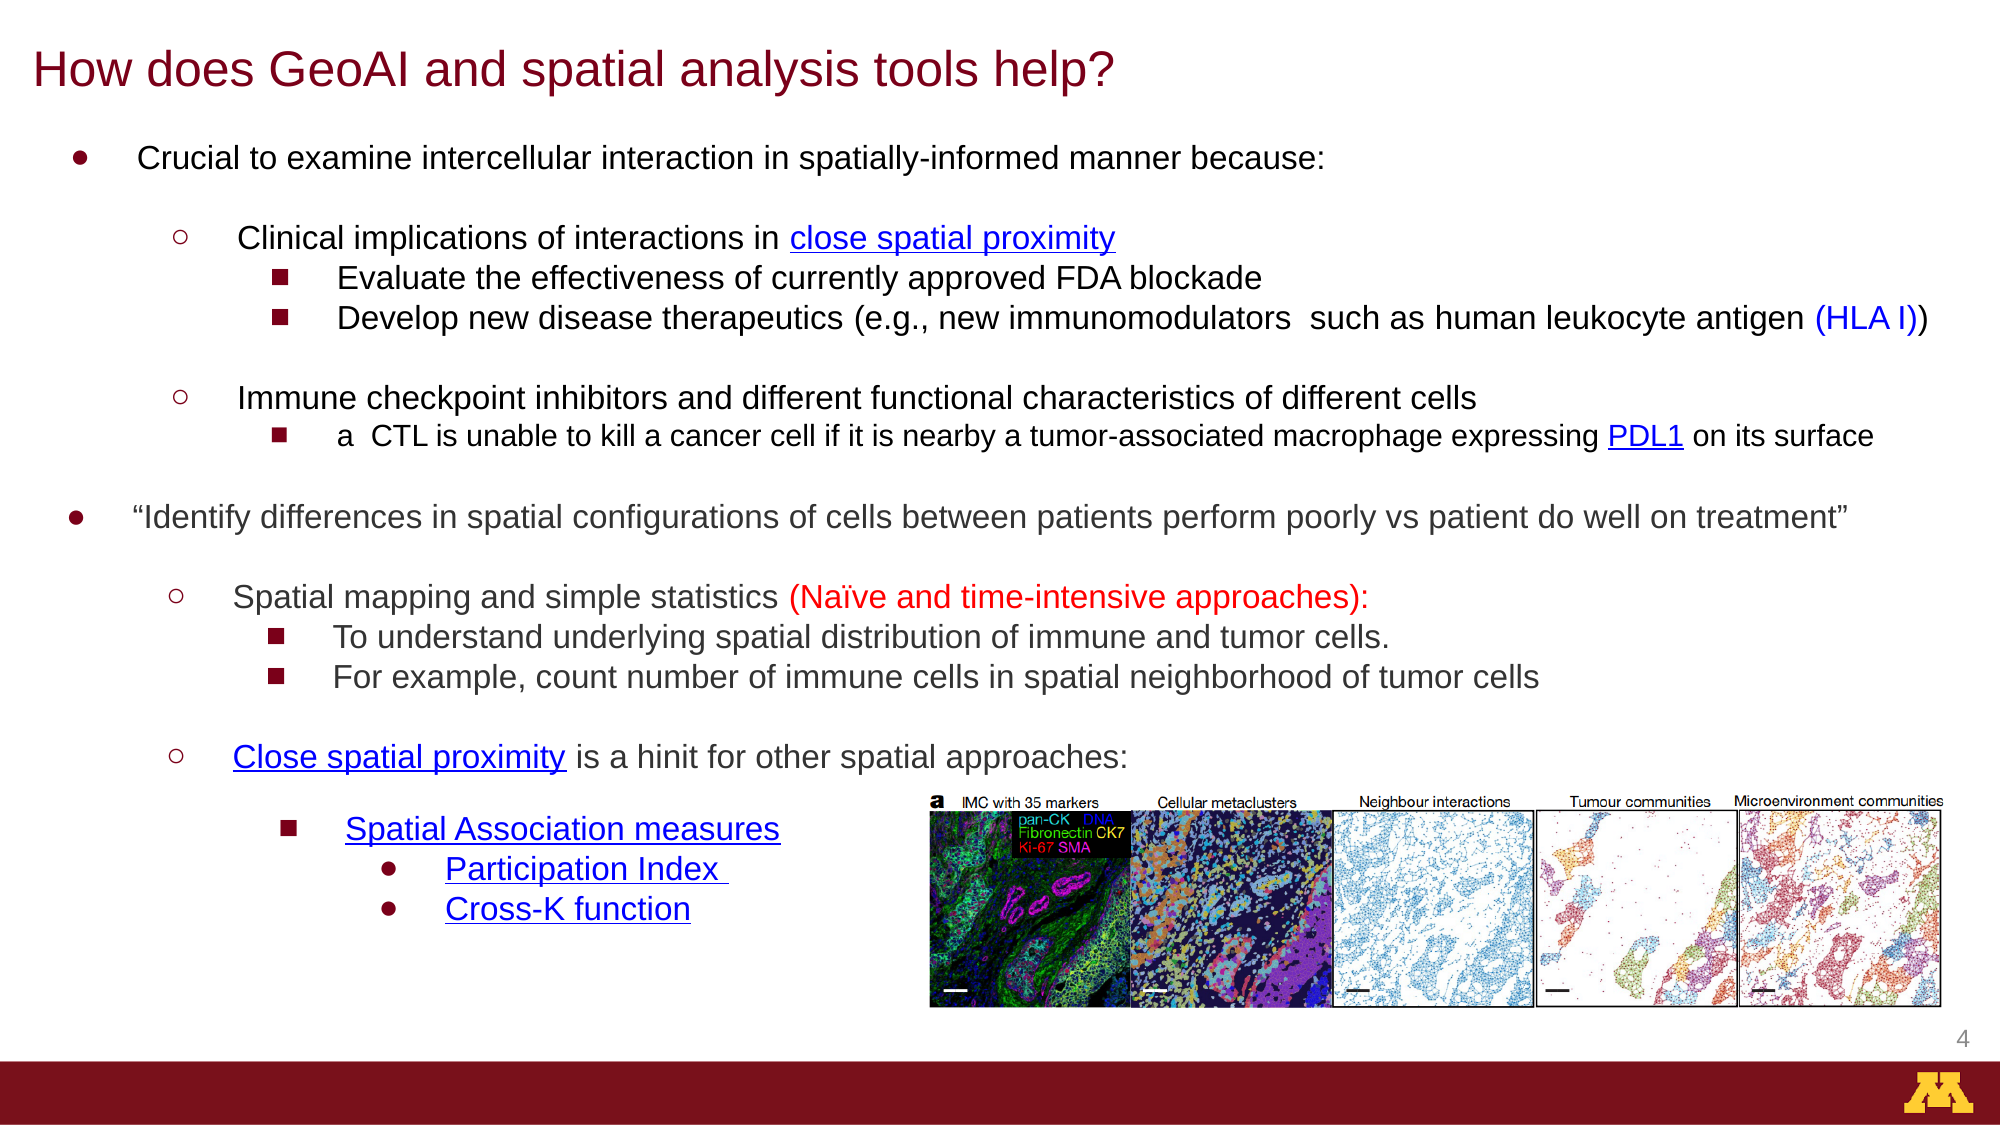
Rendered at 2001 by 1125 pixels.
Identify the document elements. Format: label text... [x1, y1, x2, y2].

list Crucial to examine intercellular interaction in spatially-informed manner because: Clinical implications of interactions in close spatial proximity Evaluate the effectiveness of currently approved FDA blockade Develop new disease therapeutics (e.g., new immunomodulators such as human leukocyte antigen (HLA I)) Immune checkpoint inhibitors and different functional characteristics of different cells a CTL is unable to kill a cancer cell if it is nearby a tumor-associated macrophage expressing PDL1 on its surface [21, 129, 1968, 486]
text_box 4 [1635, 1007, 1986, 1068]
picture [901, 781, 1956, 1011]
text_box Spatial Association measures Participation Index Cross-K function [225, 847, 896, 948]
list “Identify differences in spatial configurations of cells between patients perform poorly vs patient do well on treatment” Spatial mapping and simple statistics (Naïve and time-intensive approaches): To understand underlying spatial distribution of immune and tumor cells. For example, count number of immune cells in spatial neighborhood of tumor cells Close spatial proximity is a hinit for other spatial approaches: [17, 488, 1952, 847]
title How does GeoAI and spatial analysis tools help? [17, 20, 1986, 113]
picture [0, 1061, 2000, 1125]
